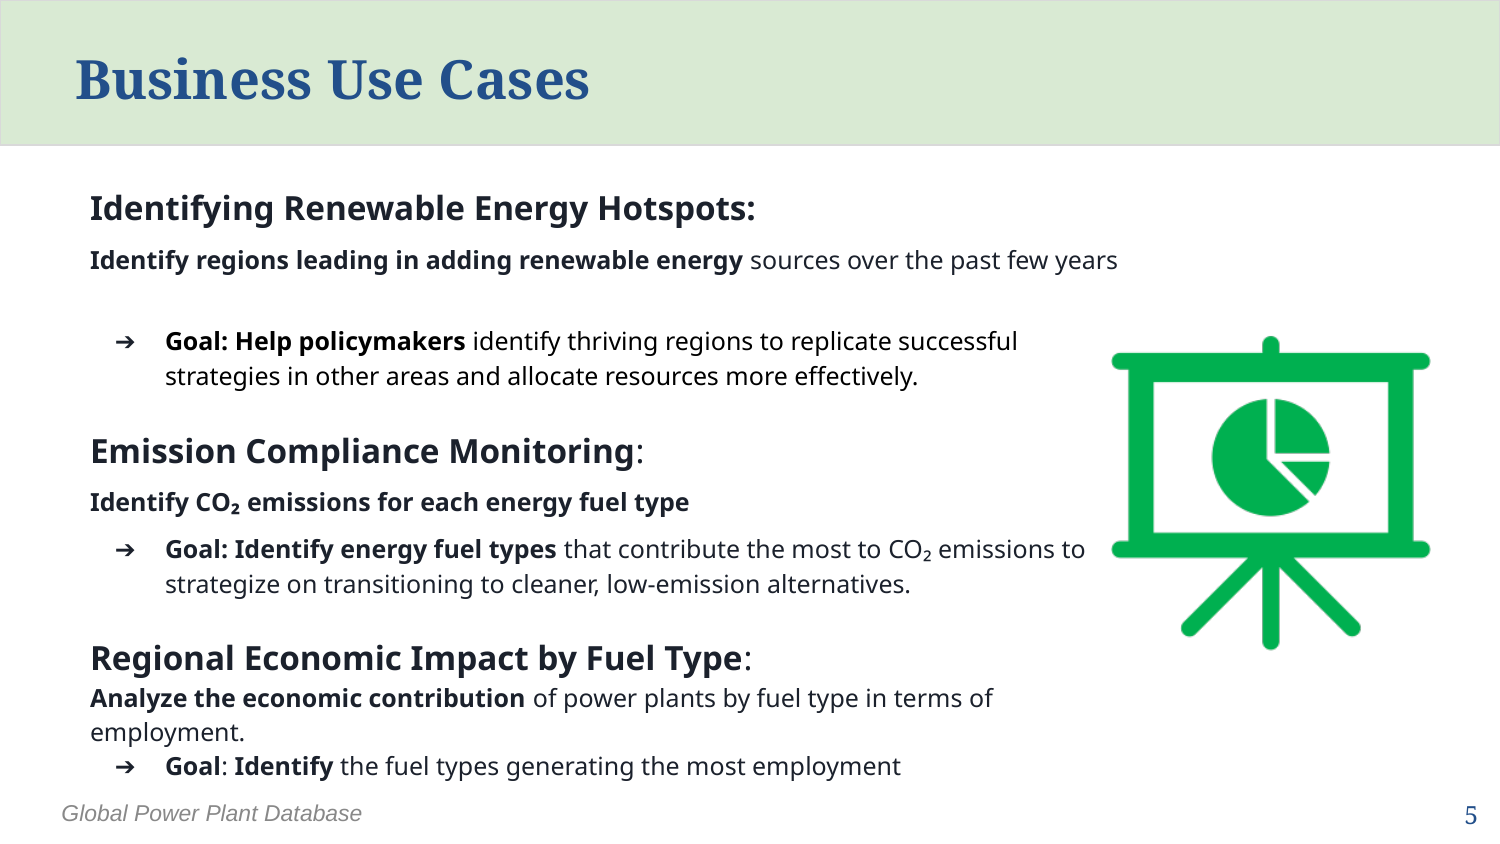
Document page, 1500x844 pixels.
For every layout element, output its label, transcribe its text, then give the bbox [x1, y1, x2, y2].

text_box [0, 0, 1500, 146]
slide_number ‹#› [1426, 793, 1494, 839]
list Identifying Renewable Energy Hotspots: Identify regions leading in adding renewable energy sources over the past few years Goal: Help policymakers identify thriving regions to replicate successful strategies in other areas and allocate resources more effectively. Emission Compliance Monitoring: Identify CO₂ emissions for each energy fuel type Goal: Identify energy fuel types that contribute the most to CO₂ emissions to strategize on transitioning to cleaner, low-emission alternatives. Regional Economic Impact by Fuel Type: Analyze the economic contribution of power plants by fuel type in terms of employment. Goal: Identify the fuel types generating the most employment [75, 173, 1136, 789]
picture [1070, 289, 1472, 693]
title Business Use Cases [75, 45, 1425, 186]
